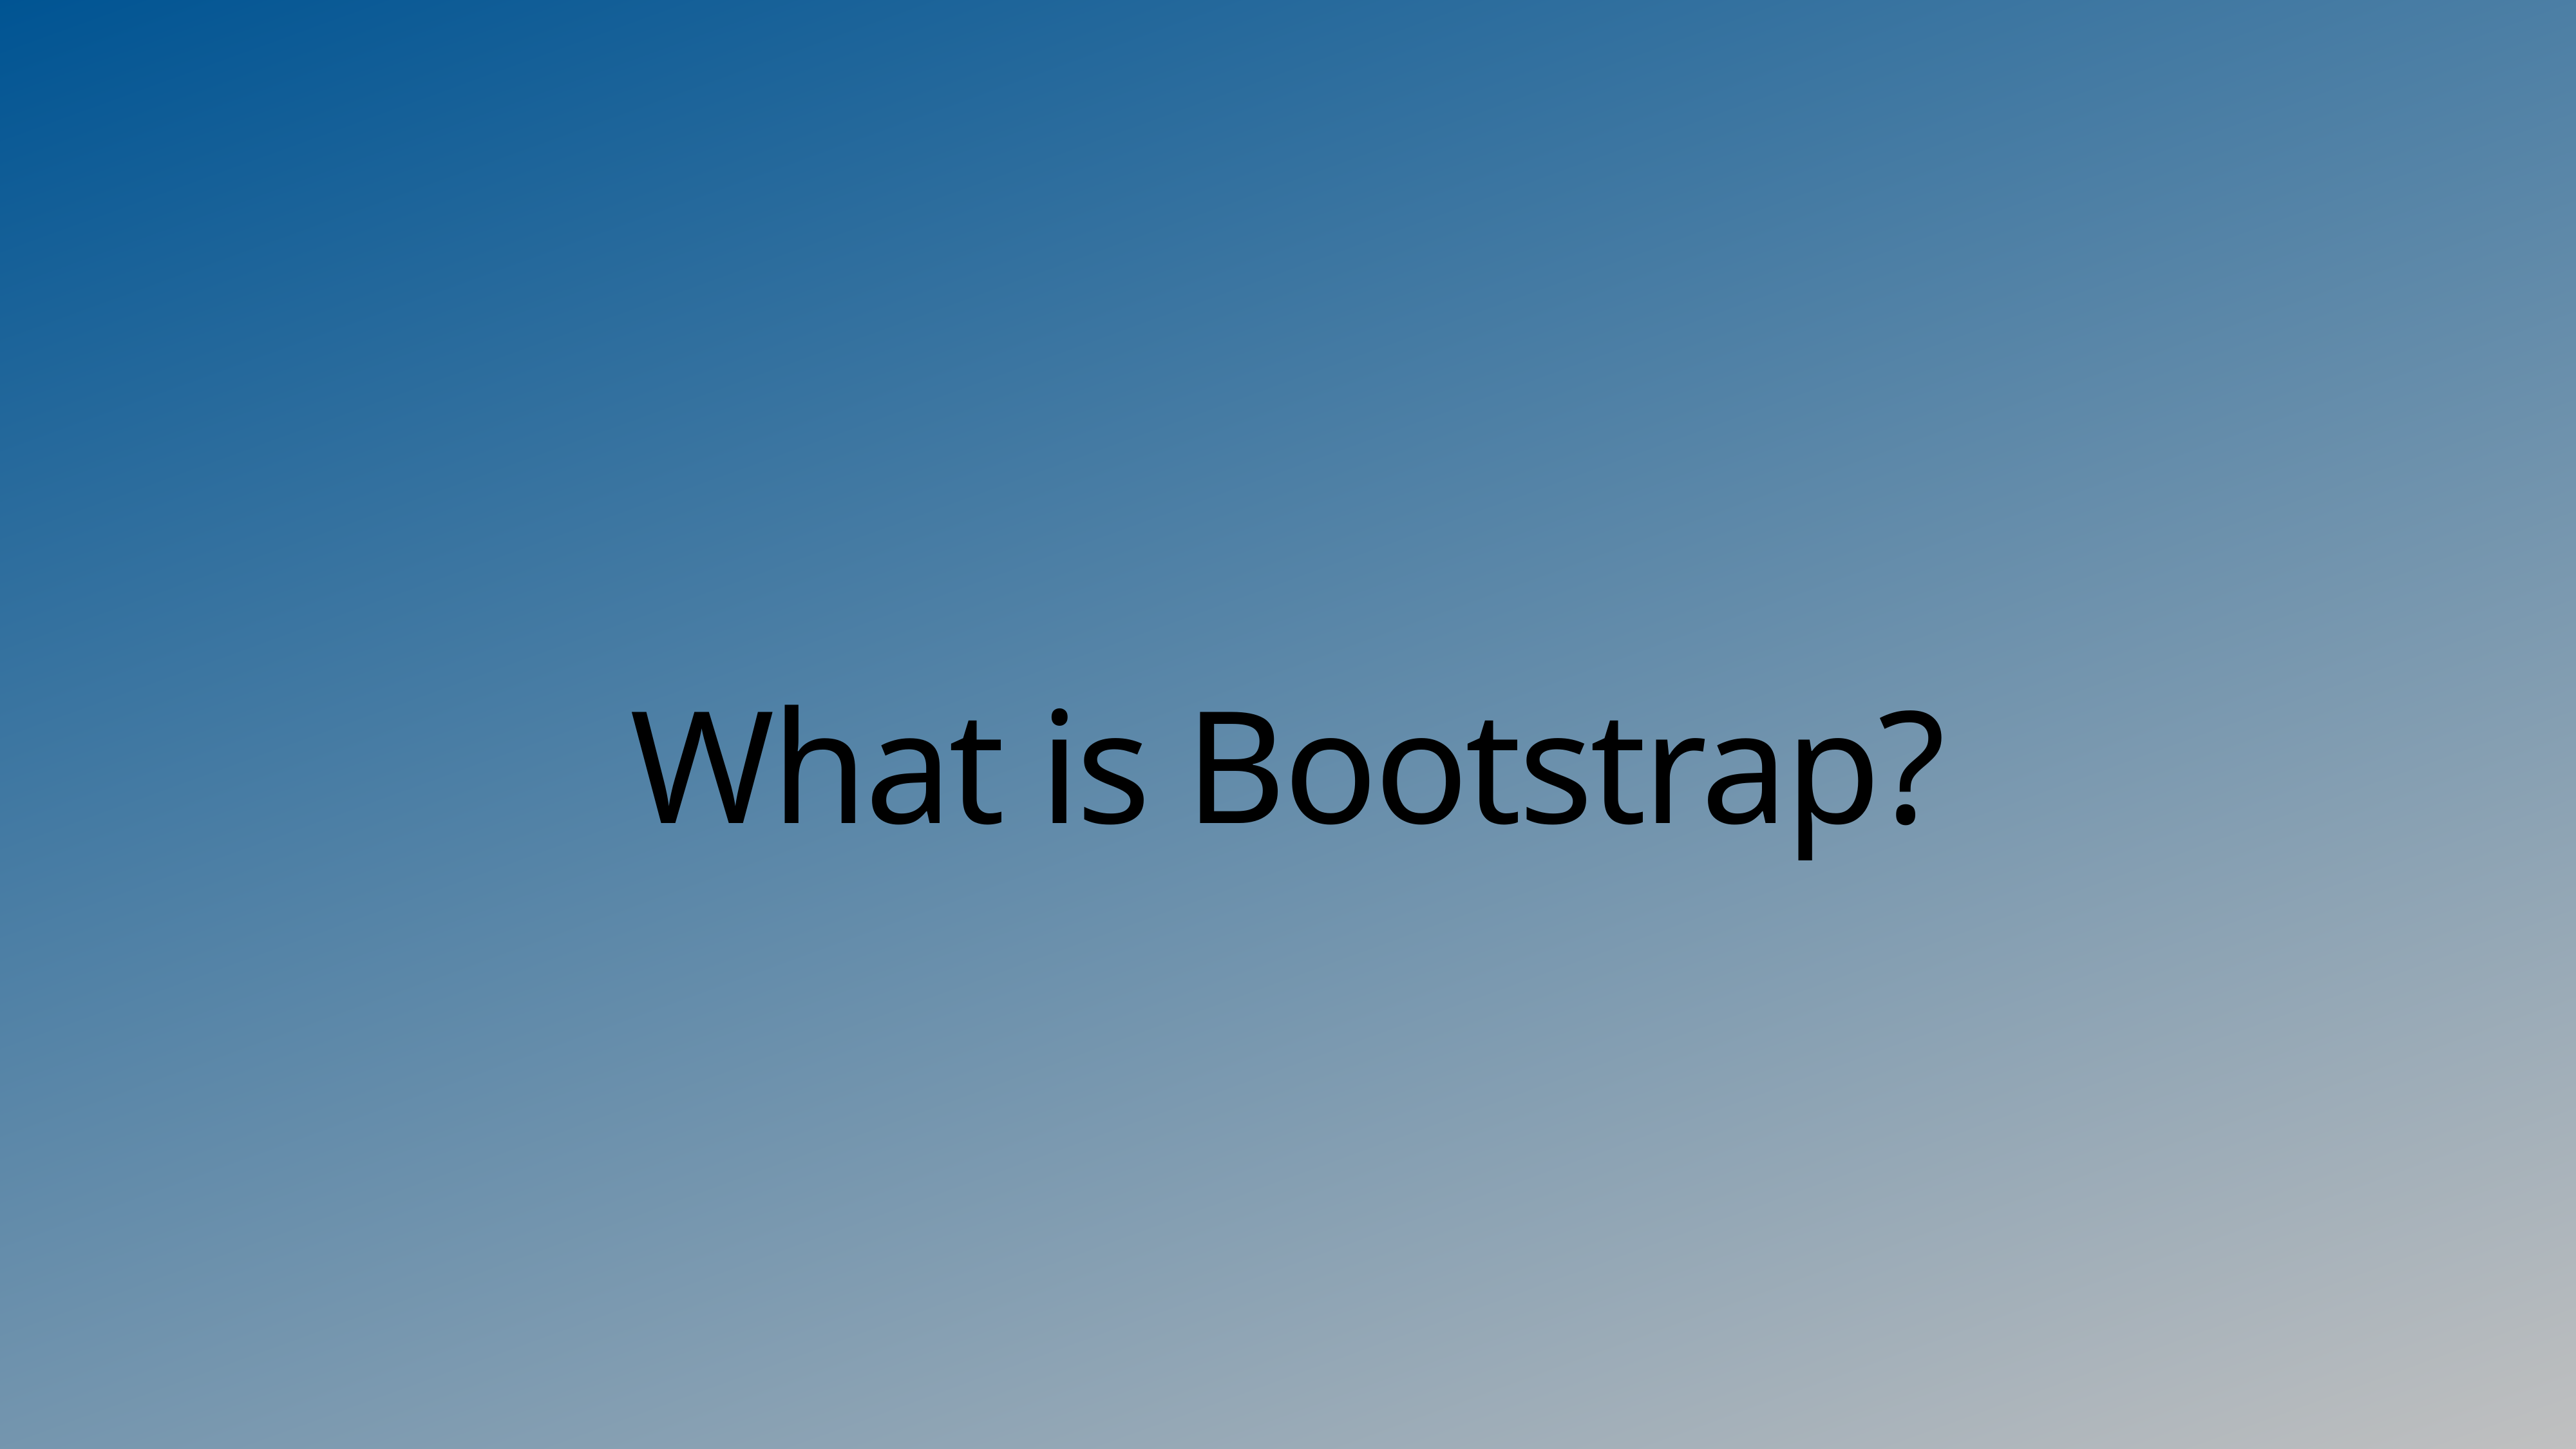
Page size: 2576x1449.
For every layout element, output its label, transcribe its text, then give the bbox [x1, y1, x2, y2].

list What is Bootstrap? [127, 628, 2449, 930]
